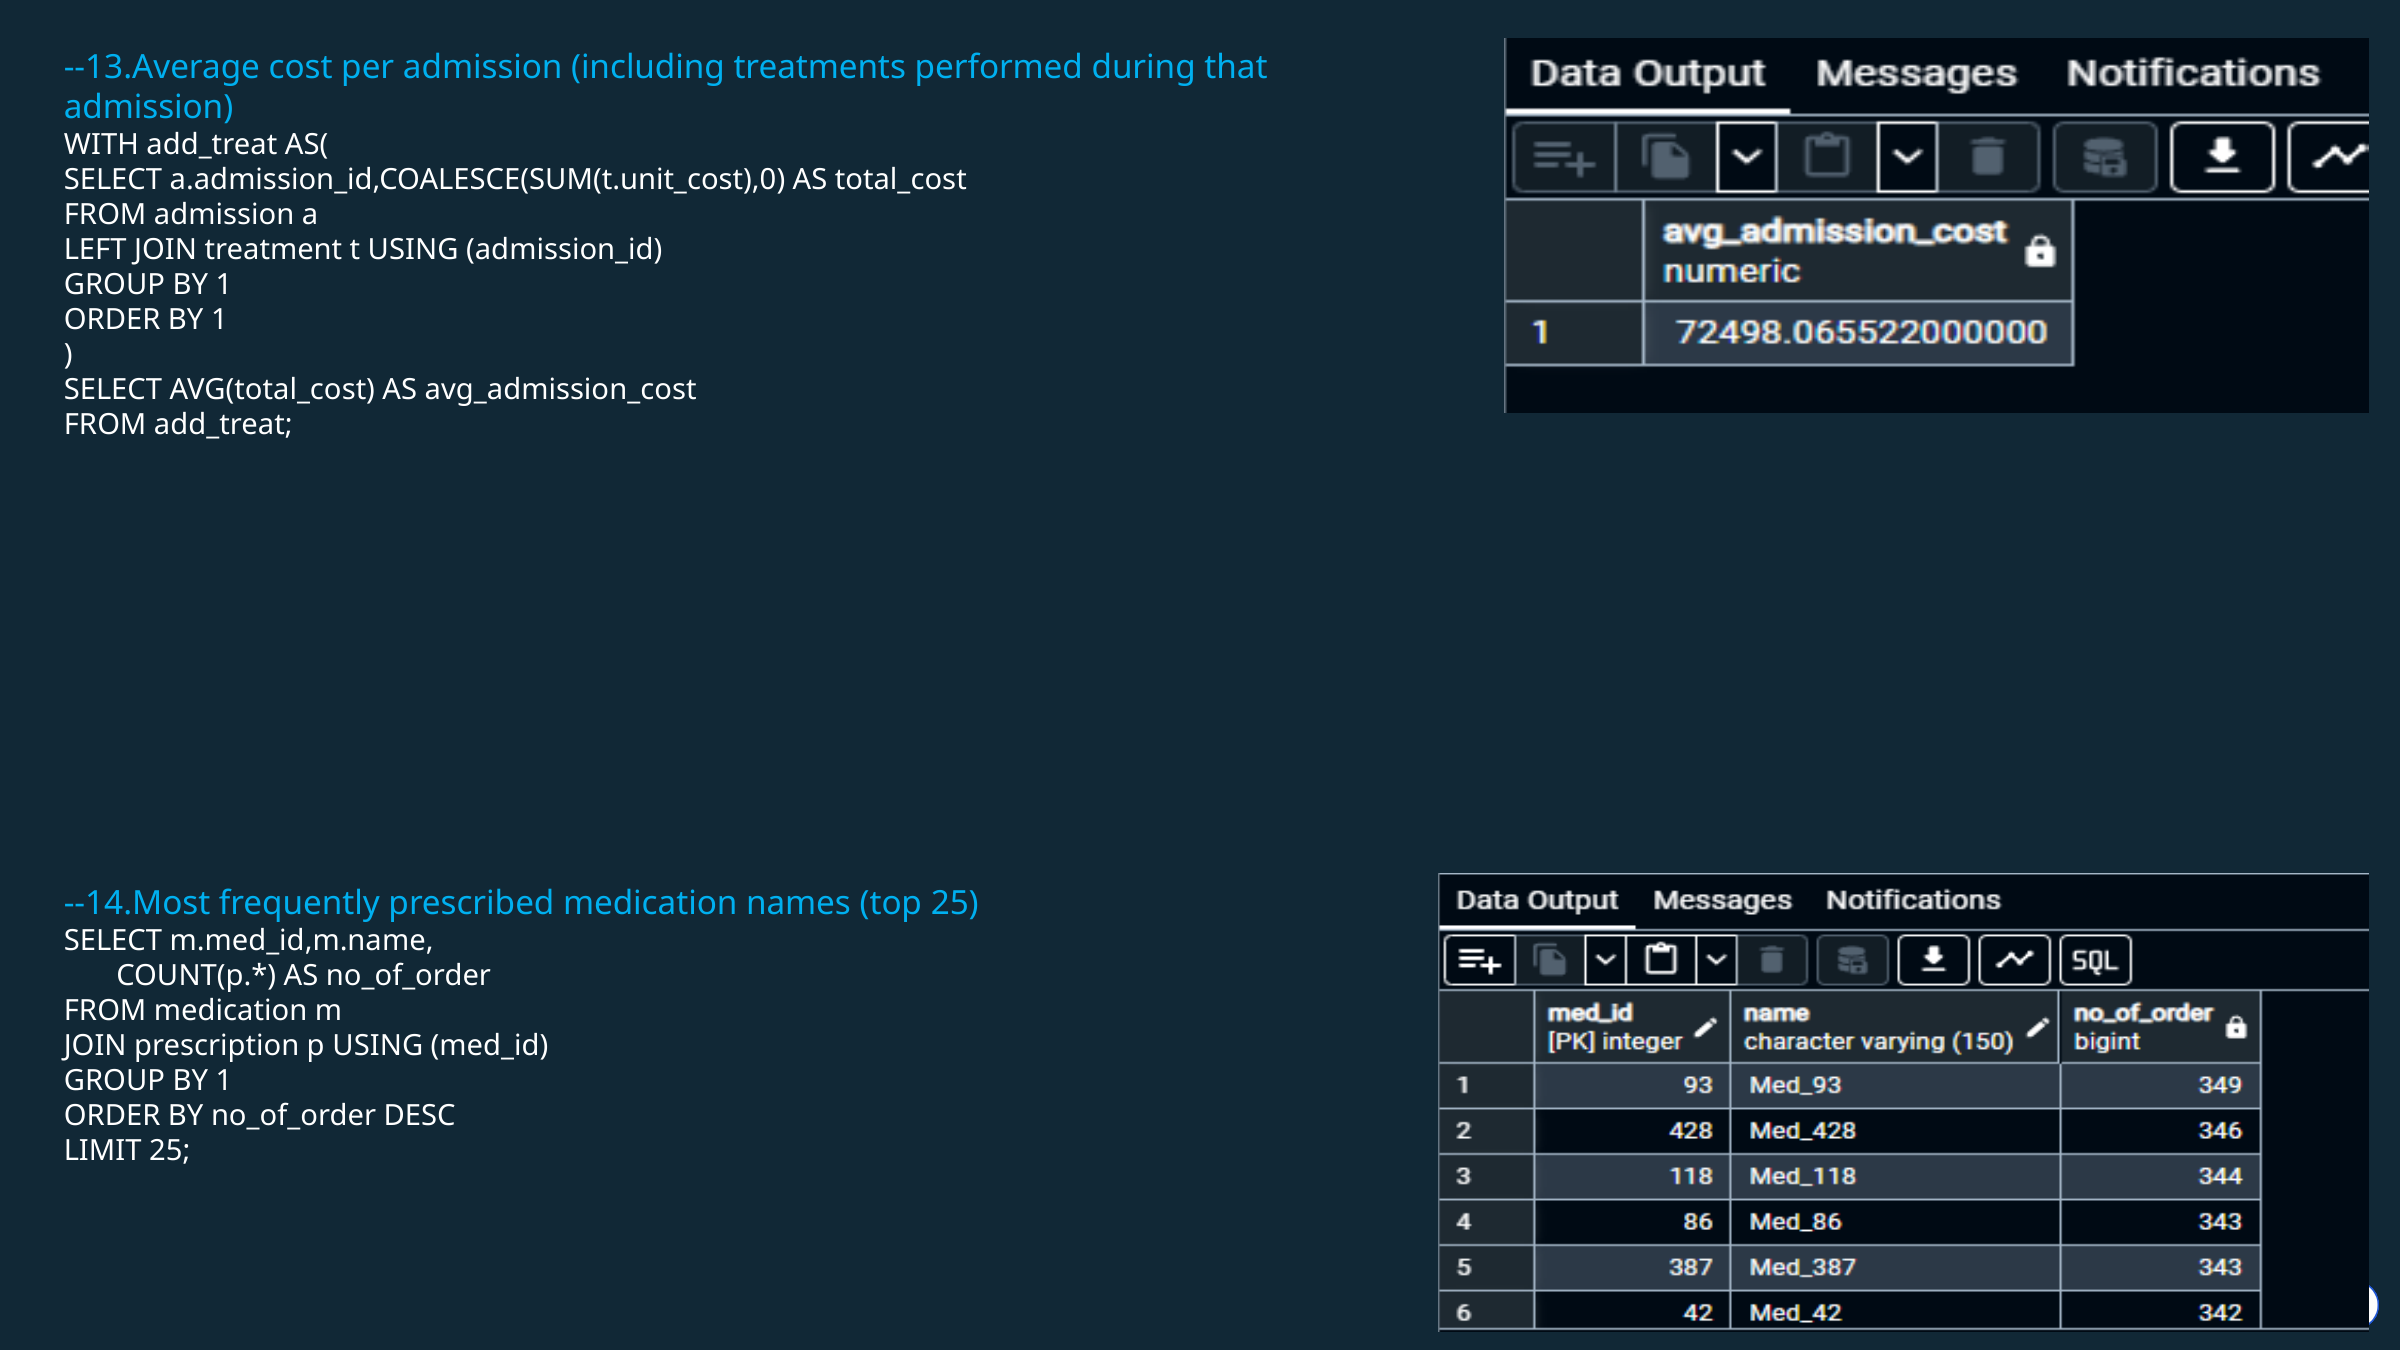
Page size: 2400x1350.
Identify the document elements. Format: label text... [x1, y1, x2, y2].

picture [1438, 873, 2389, 1339]
text_box --13.Average cost per admission (including treatments performed during that admission) WITH add_treat AS( SELECT a.admission_id,COALESCE(SUM(t.unit_cost),0) AS total_cost FROM admission a LEFT JOIN treatment t USING (admission_id) GROUP BY 1 ORDER BY 1 ) SELECT AVG(total_cost) AS avg_admission_cost FROM add_treat; [48, 38, 1315, 448]
text_box --14.Most frequently prescribed medication names (top 25) SELECT m.med_id,m.name, COUNT(p.*) AS no_of_order FROM medication m JOIN prescription p USING (med_id) GROUP BY 1 ORDER BY no_of_order DESC LIMIT 25; [48, 873, 1315, 1174]
picture [1504, 38, 2369, 413]
